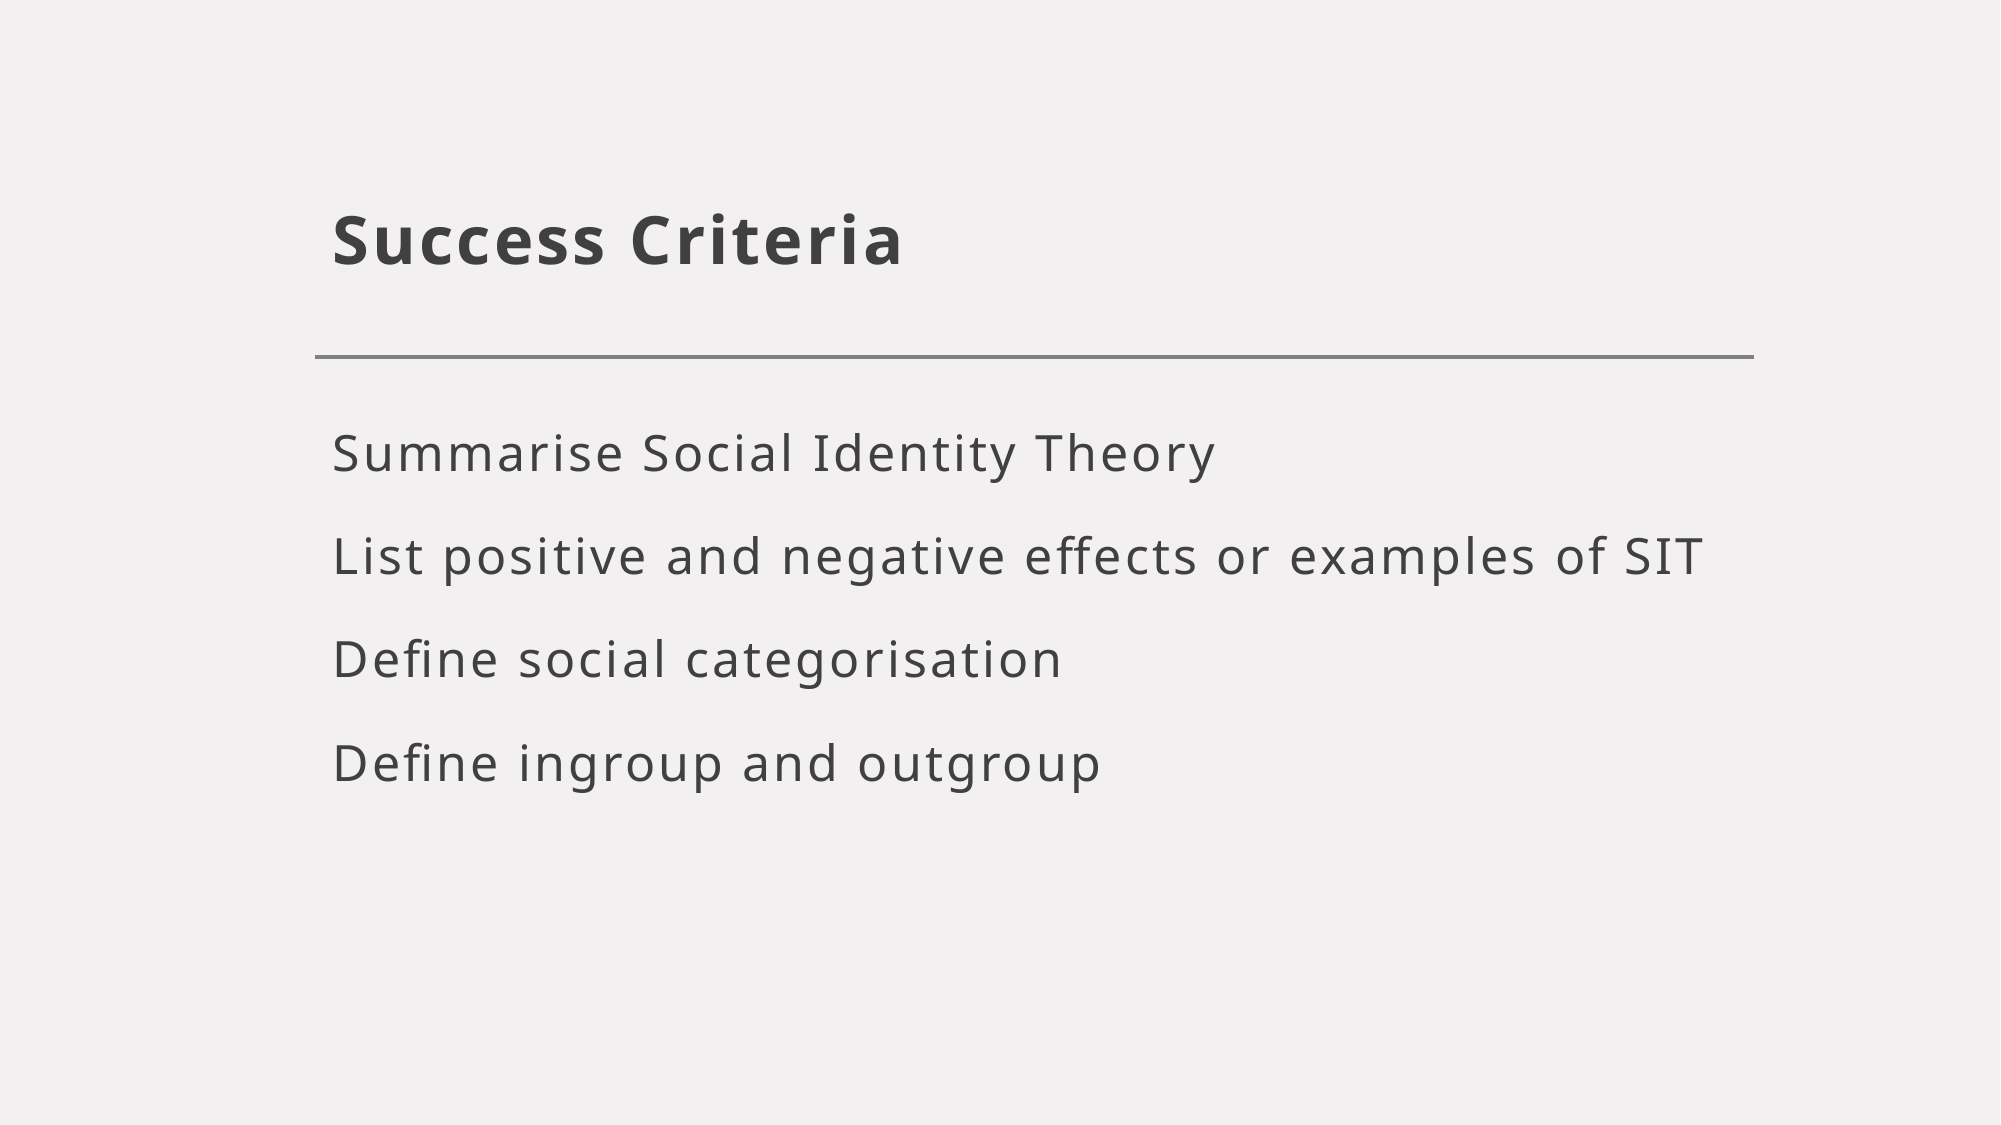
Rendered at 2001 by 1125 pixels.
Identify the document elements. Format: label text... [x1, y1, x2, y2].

list Summarise Social Identity Theory List positive and negative effects or examples of SIT Define social categorisation Define ingroup and outgroup [315, 379, 1871, 1072]
title Success Criteria [315, 72, 1754, 294]
